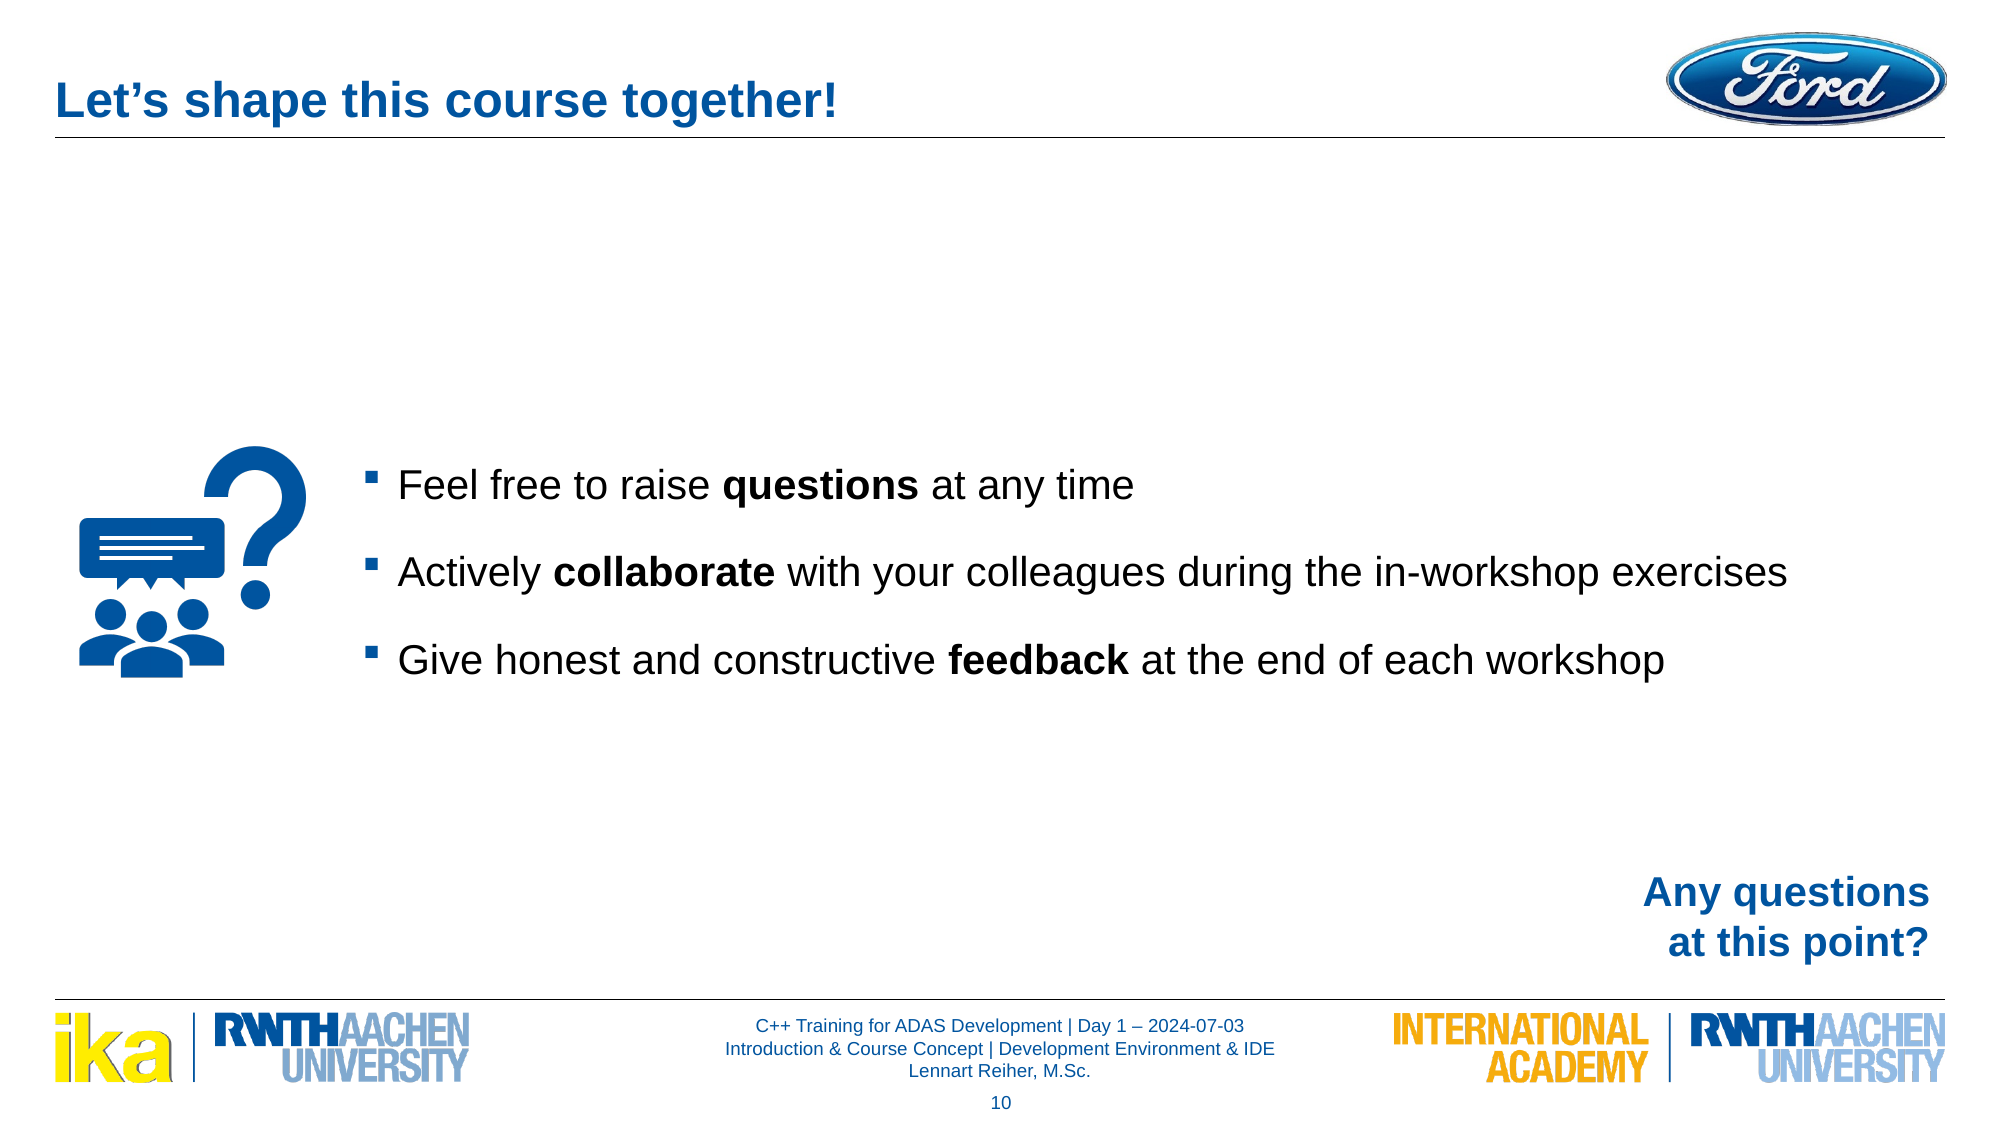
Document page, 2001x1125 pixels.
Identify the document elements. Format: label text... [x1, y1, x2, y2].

list Feel free to raise questions at any time Actively collaborate with your colleagues during the in-workshop exercises Give honest and constructive feedback at the end of each workshop [362, 432, 1945, 693]
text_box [55, 432, 351, 693]
list Let’s shape this course together! [55, 7, 1945, 129]
text_box Any questions at this point? [1625, 857, 1945, 973]
picture [1394, 1012, 1945, 1083]
picture [55, 1012, 469, 1083]
slide_number 10 [962, 1082, 1040, 1122]
